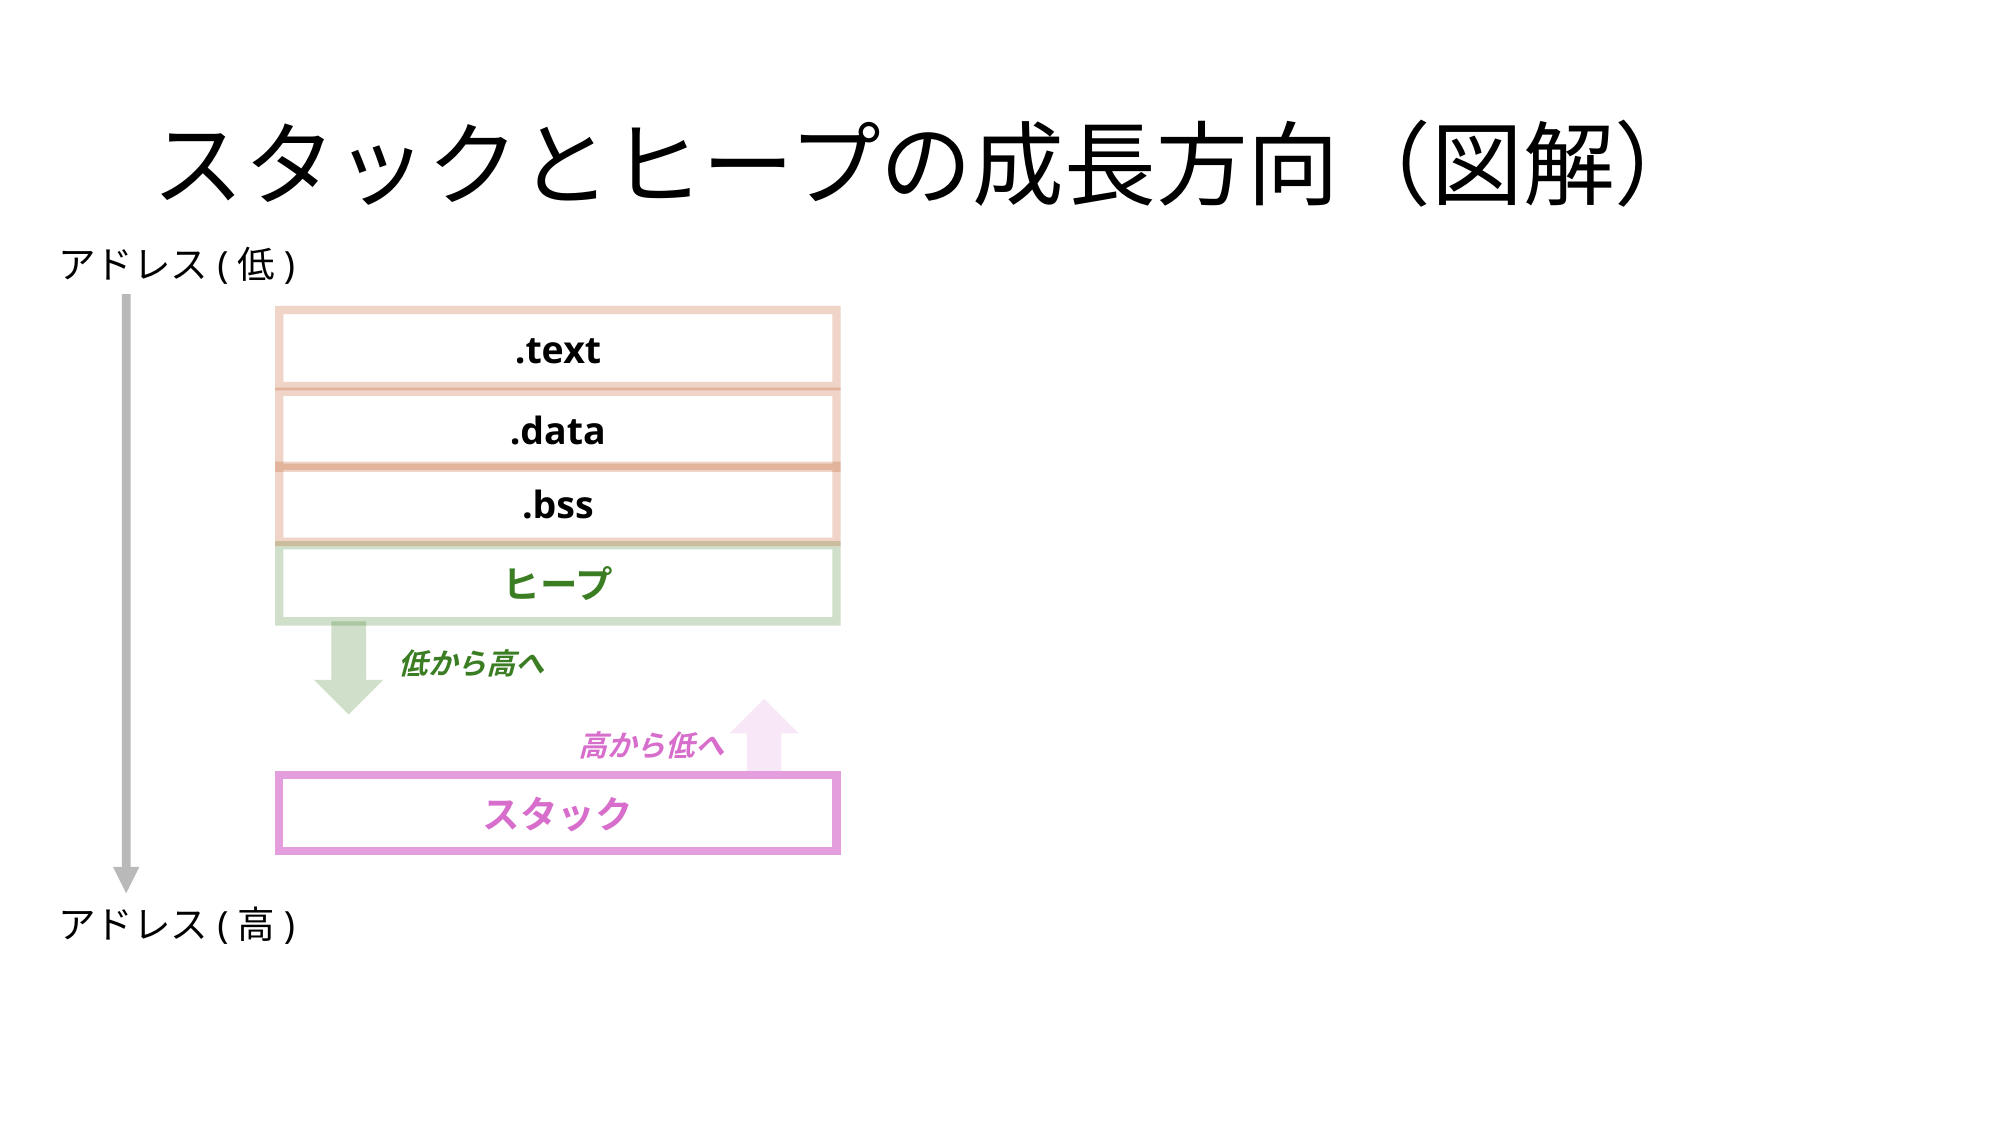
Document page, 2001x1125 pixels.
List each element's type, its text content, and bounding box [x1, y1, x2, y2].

text_box 低から高へ [384, 638, 561, 688]
text_box .data [278, 390, 838, 464]
text_box アドレス(高) [43, 893, 311, 953]
text_box ヒープ [278, 544, 838, 623]
text_box [310, 619, 384, 717]
text_box 高から低へ [563, 719, 740, 770]
text_box .text [278, 308, 838, 388]
text_box アドレス(低) [43, 233, 311, 294]
text_box スタック [278, 773, 838, 853]
title スタックとヒープの成長方向（図解） [137, 59, 1863, 278]
text_box .bss [278, 464, 838, 543]
text_box [740, 696, 803, 777]
